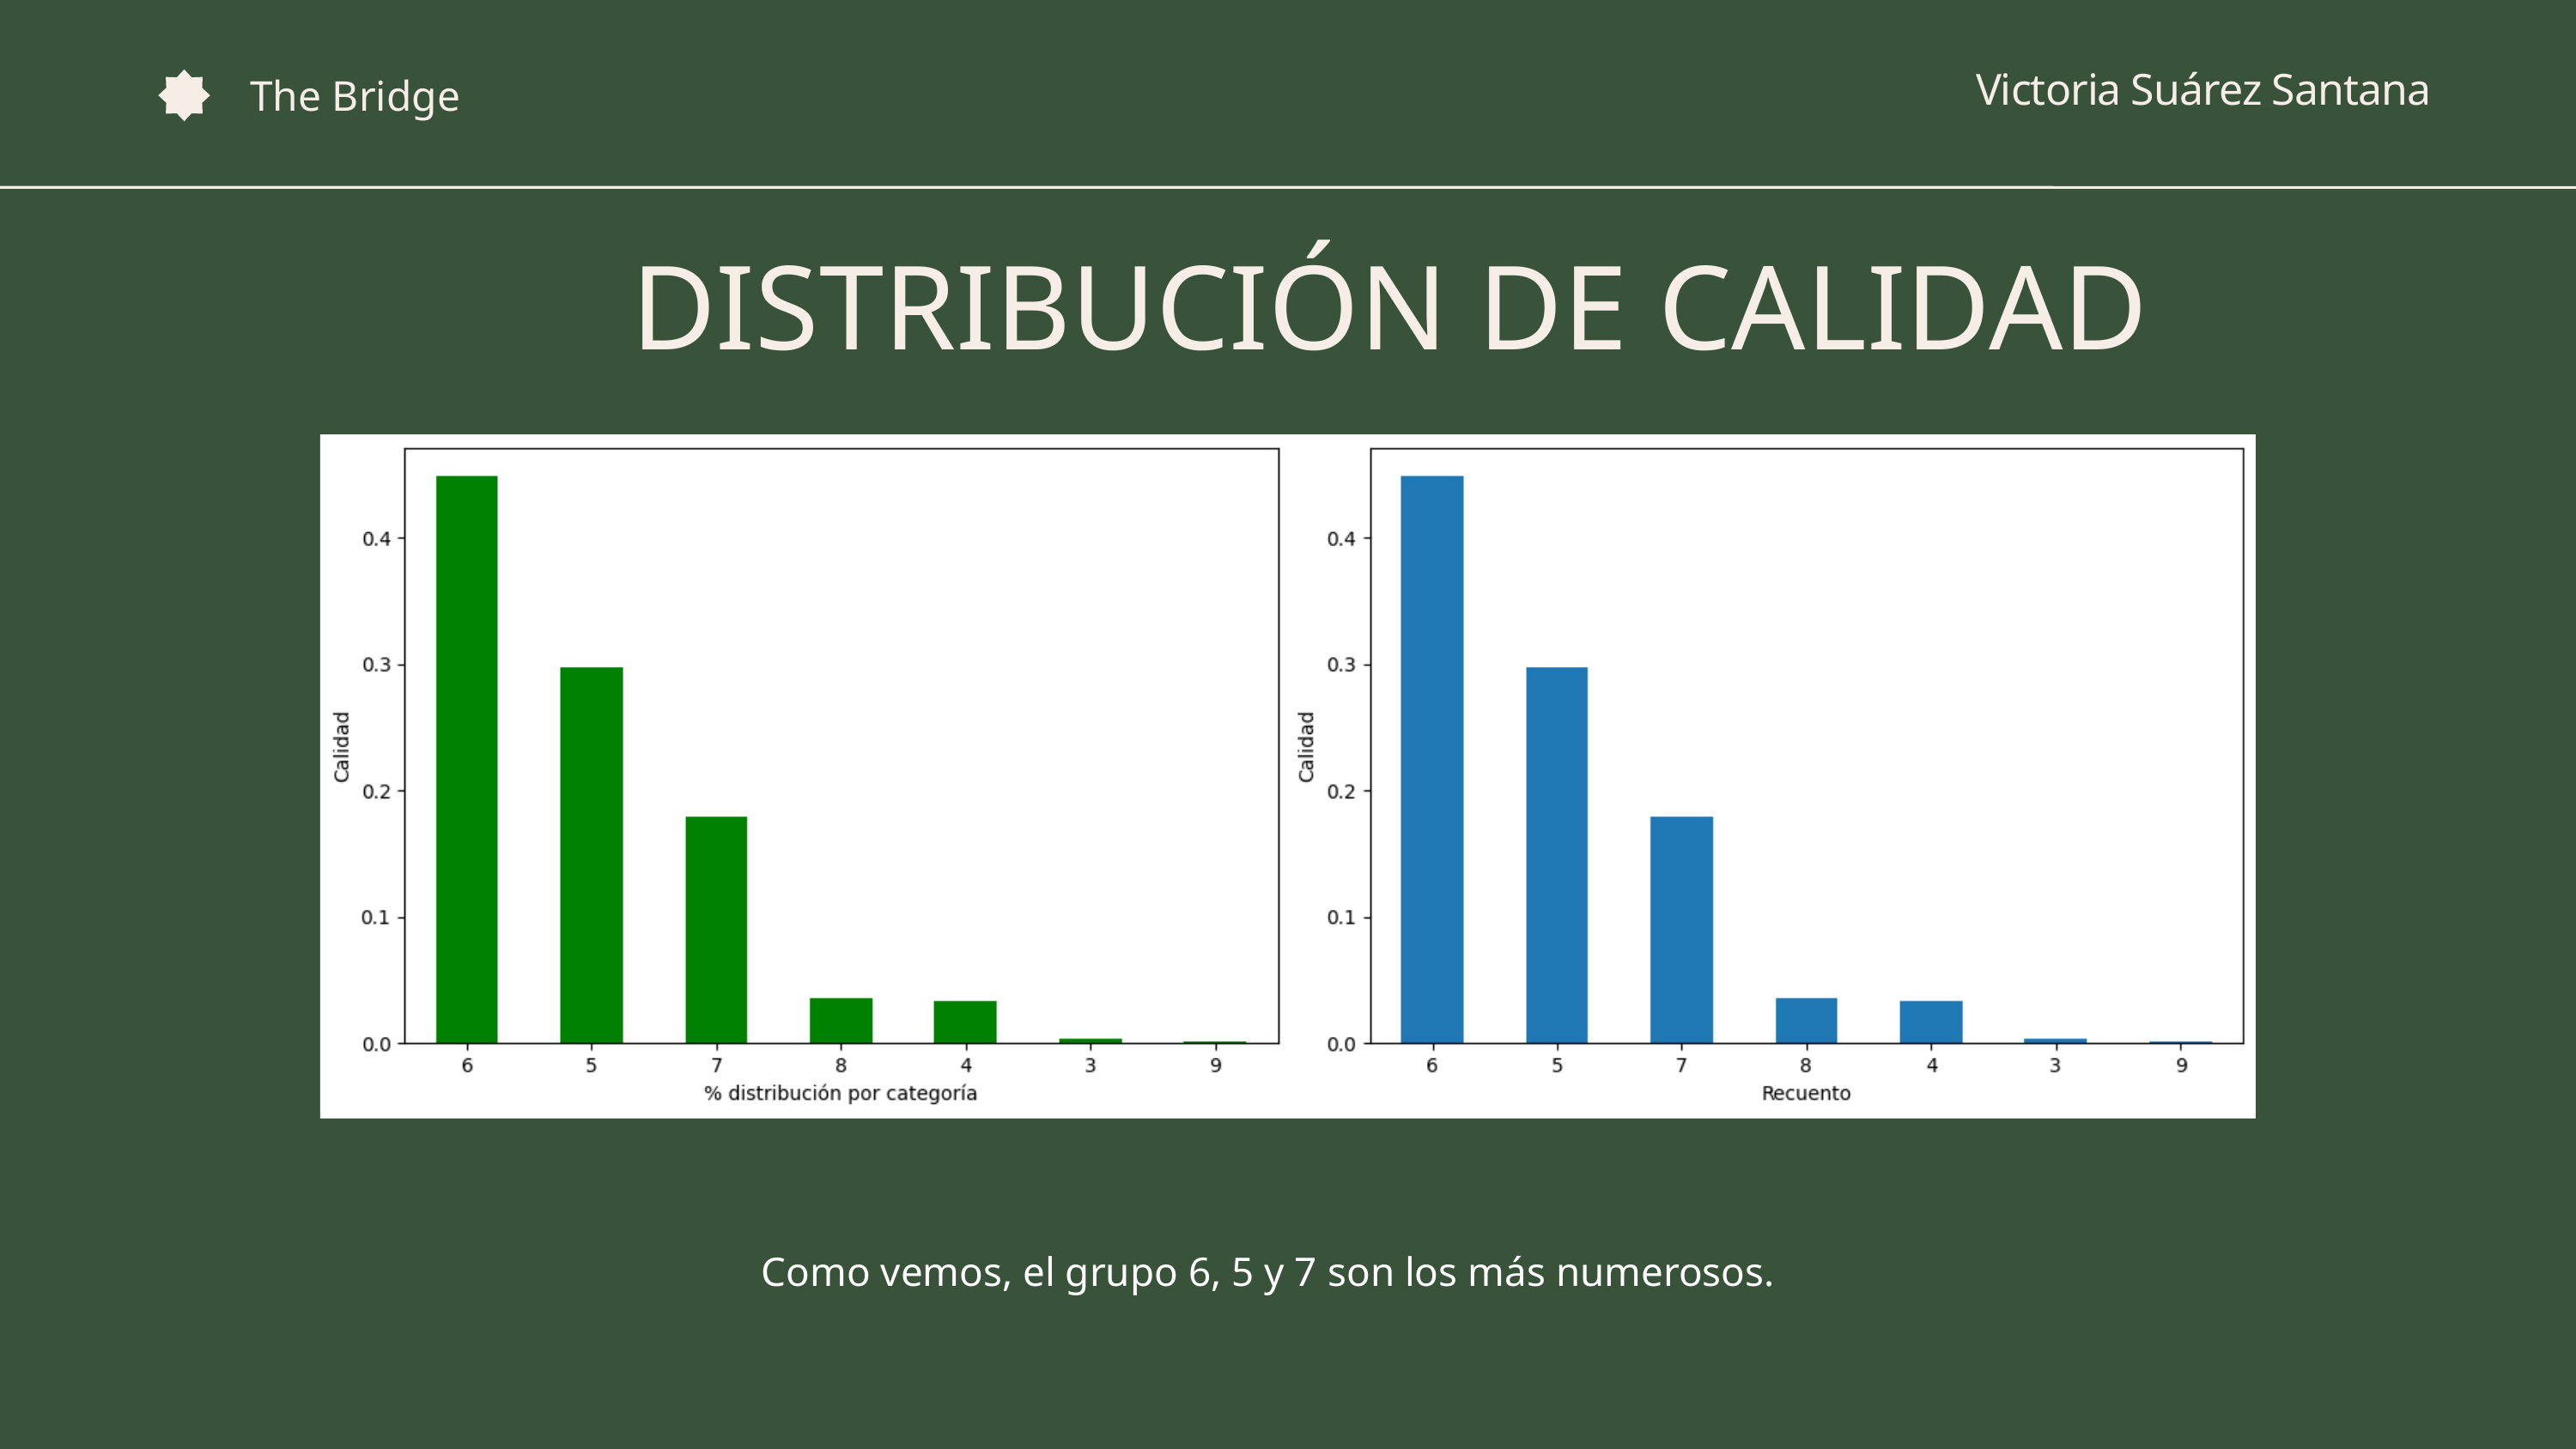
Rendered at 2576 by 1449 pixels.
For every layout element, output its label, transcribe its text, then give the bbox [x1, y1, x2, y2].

text_box Como vemos, el grupo 6, 5 y 7 son los más numerosos. [761, 1239, 1900, 1294]
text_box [158, 69, 210, 122]
text_box [319, 434, 2256, 1119]
text_box Victoria Suárez Santana [1976, 53, 2538, 114]
text_box DISTRIBUCIÓN DE CALIDAD [426, 240, 2150, 373]
text_box The Bridge [249, 61, 736, 120]
